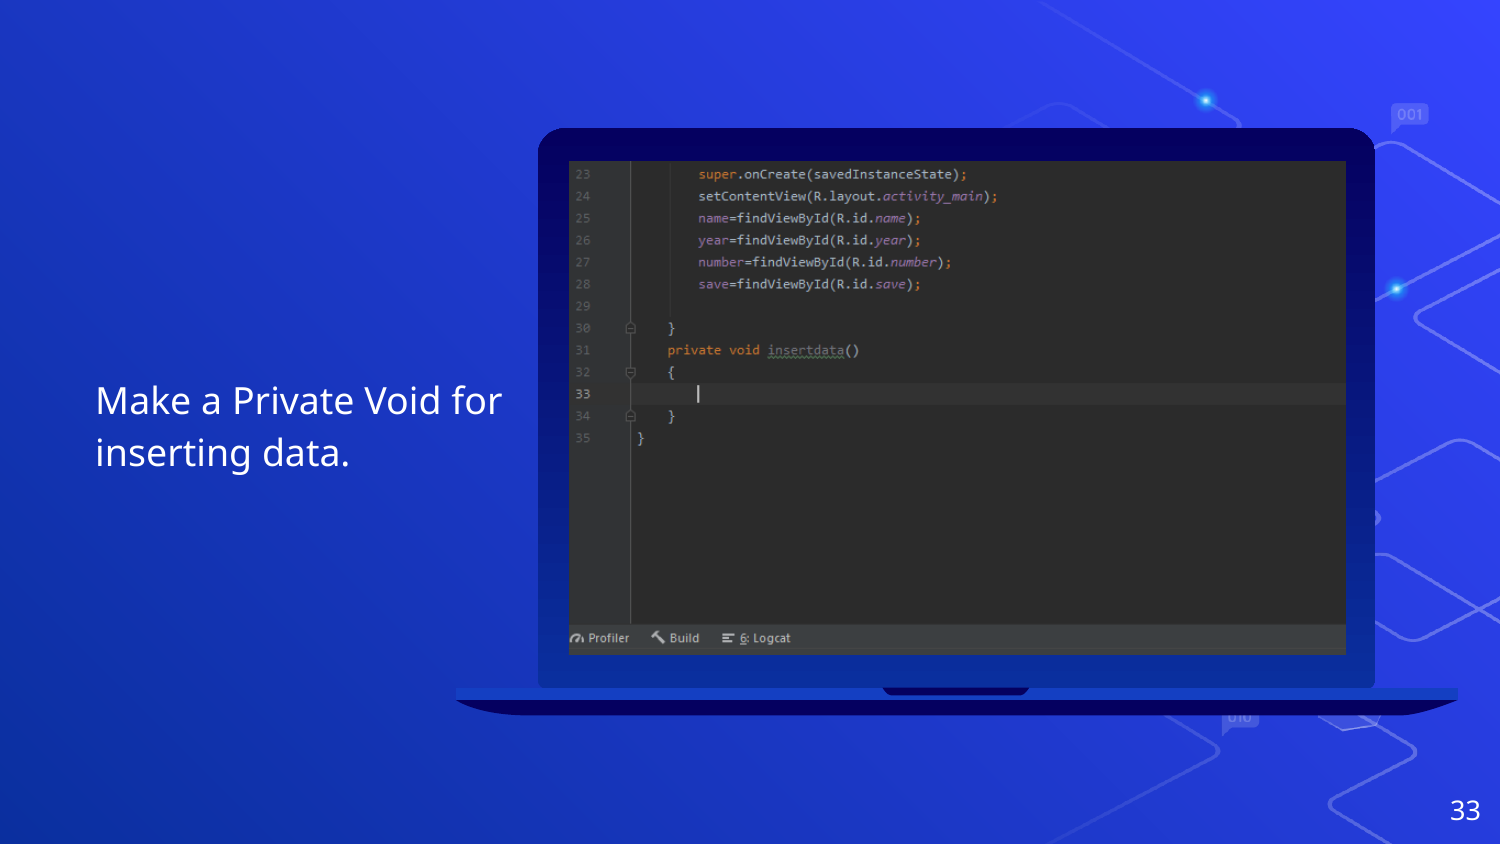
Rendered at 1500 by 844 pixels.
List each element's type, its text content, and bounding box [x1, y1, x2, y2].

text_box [455, 128, 1459, 716]
picture [0, 0, 1500, 844]
list Make a Private Void for inserting data. [95, 128, 453, 716]
slide_number 33 [1391, 779, 1482, 844]
